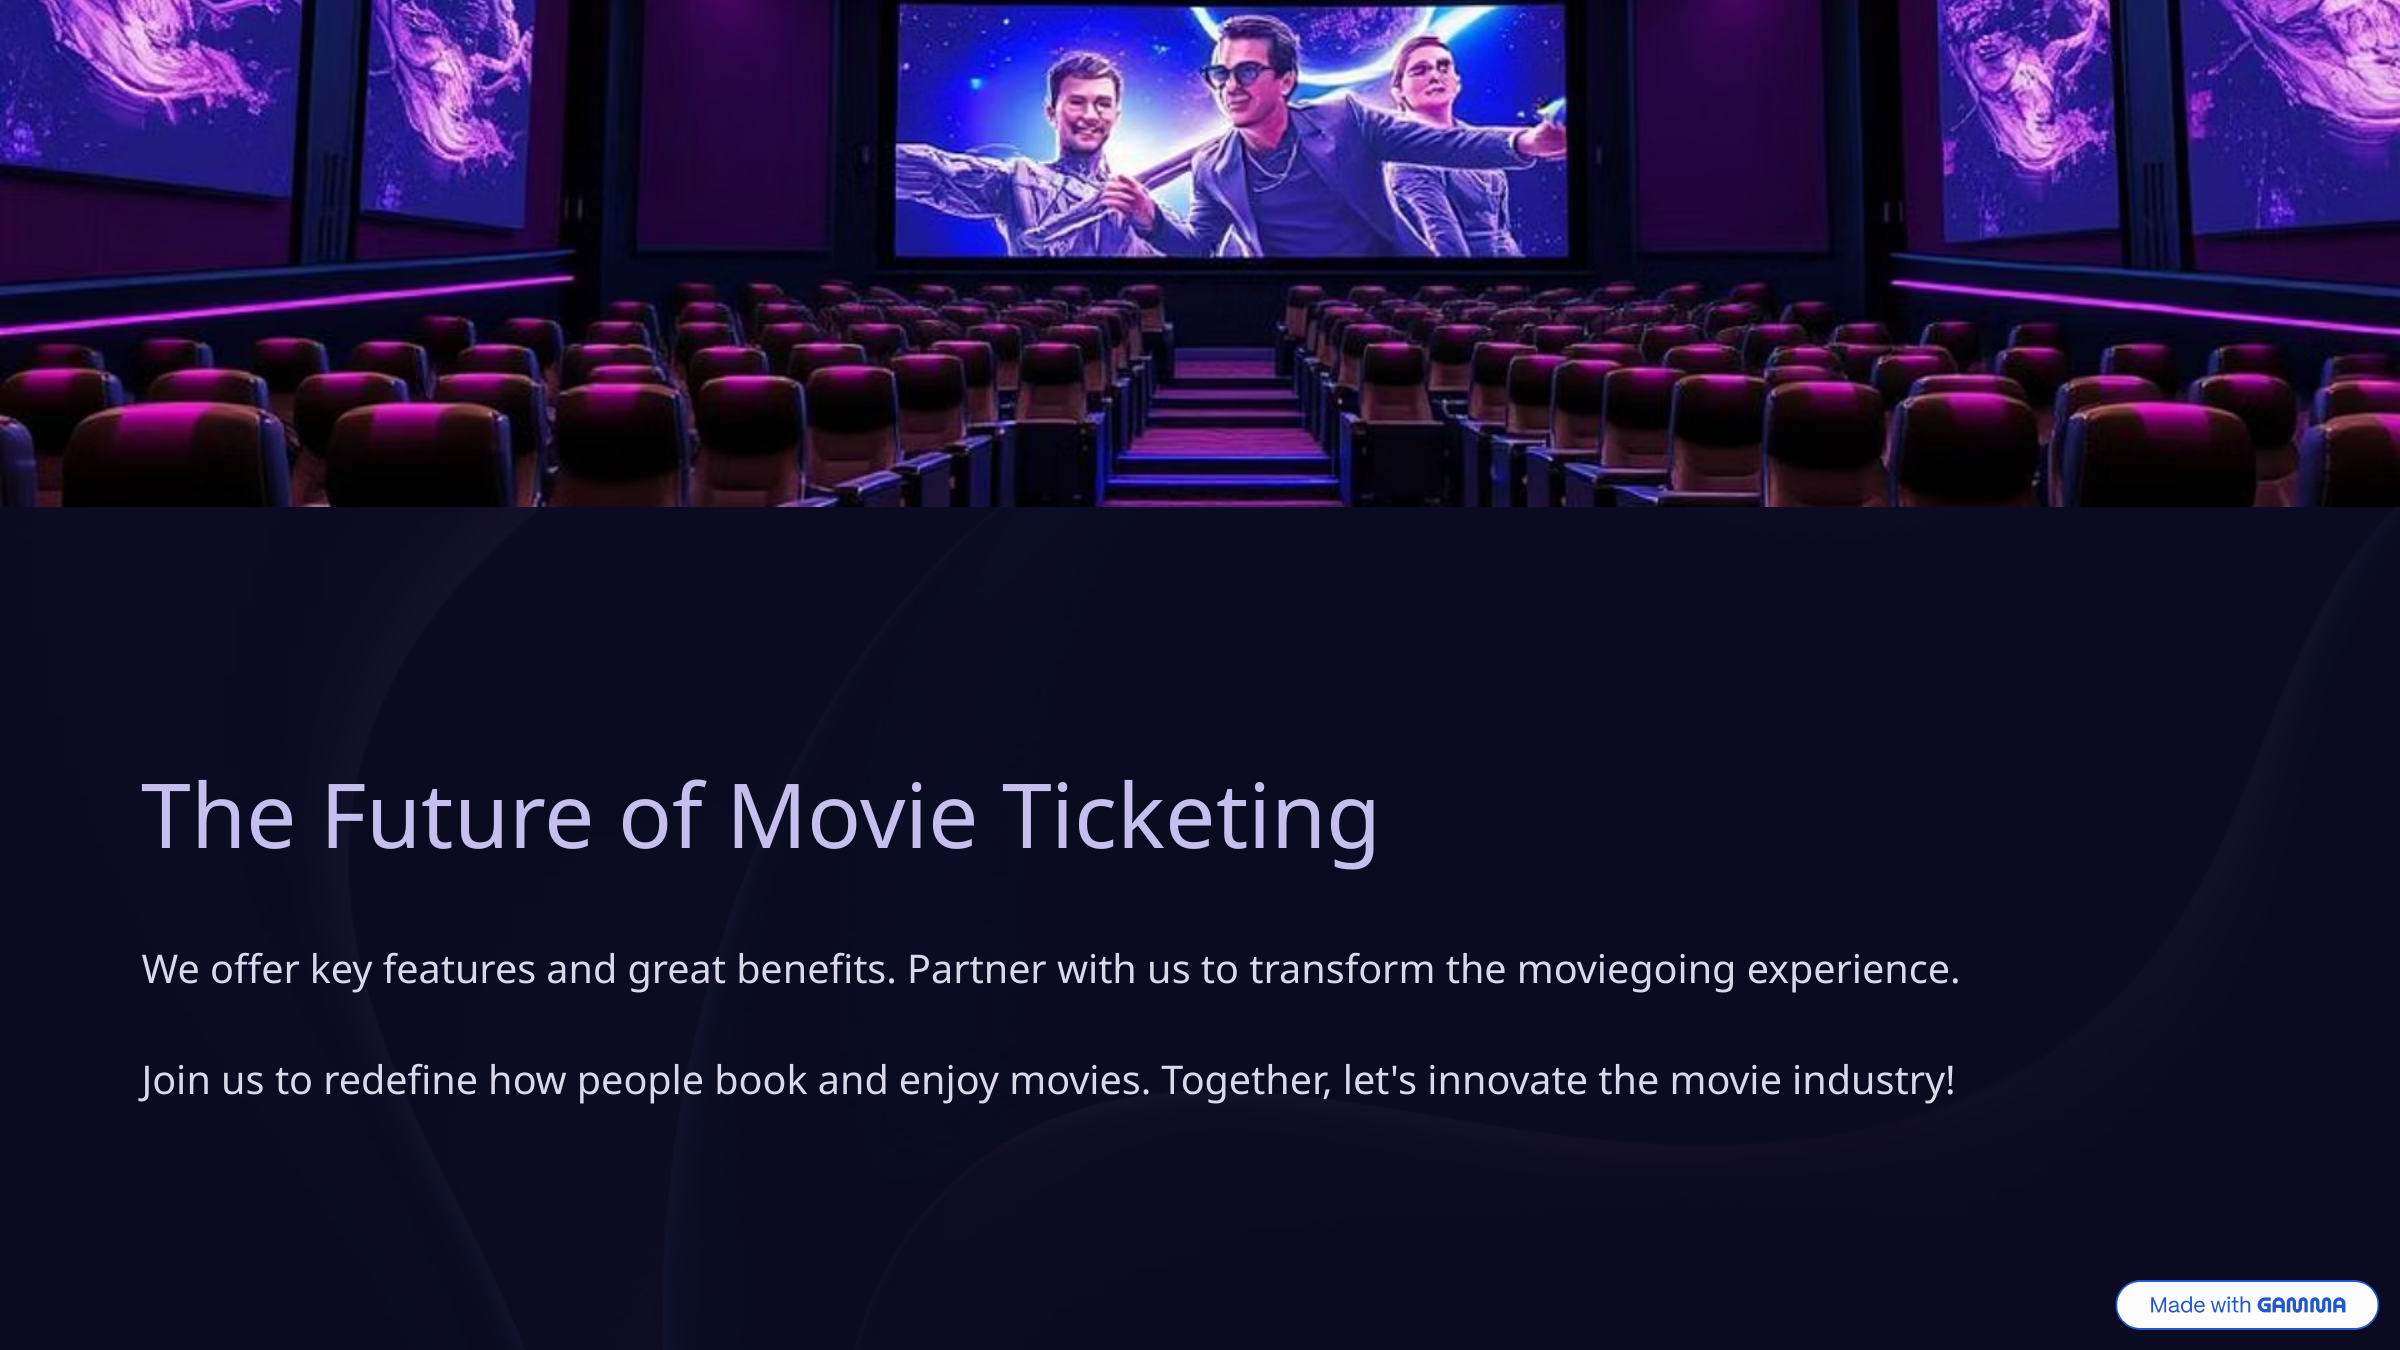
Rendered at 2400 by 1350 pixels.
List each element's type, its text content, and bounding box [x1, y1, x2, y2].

text_box We offer key features and great benefits. Partner with us to transform the moviegoing experience. [141, 927, 2259, 992]
text_box The Future of Movie Ticketing [141, 753, 1461, 867]
text_box Join us to redefine how people book and enjoy movies. Together, let's innovate the movie industry! [141, 1037, 2259, 1103]
picture [2106, 1271, 2389, 1339]
picture [0, 0, 2400, 507]
